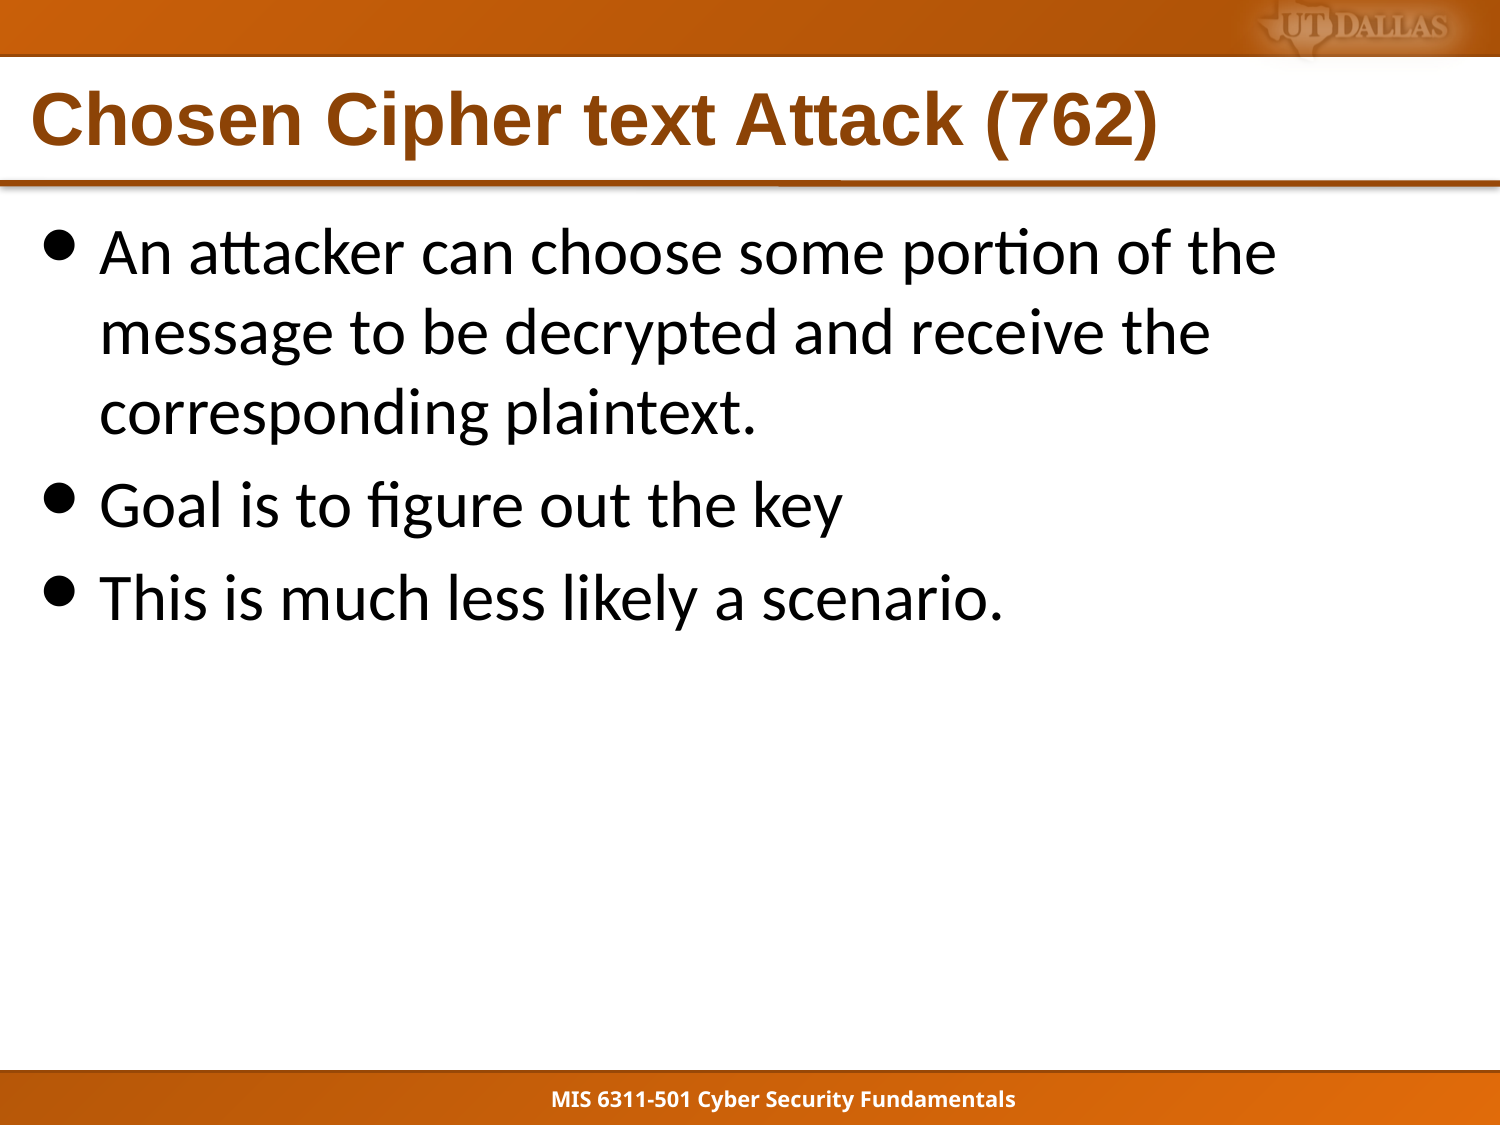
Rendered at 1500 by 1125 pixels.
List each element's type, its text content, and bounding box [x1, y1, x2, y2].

title Chosen Cipher text Attack (762) [0, 64, 1500, 178]
picture [1218, 0, 1500, 64]
list An attacker can choose some portion of the message to be decrypted and receive the corresponding plaintext. Goal is to figure out the key This is much less likely a scenario. [24, 199, 1500, 1077]
